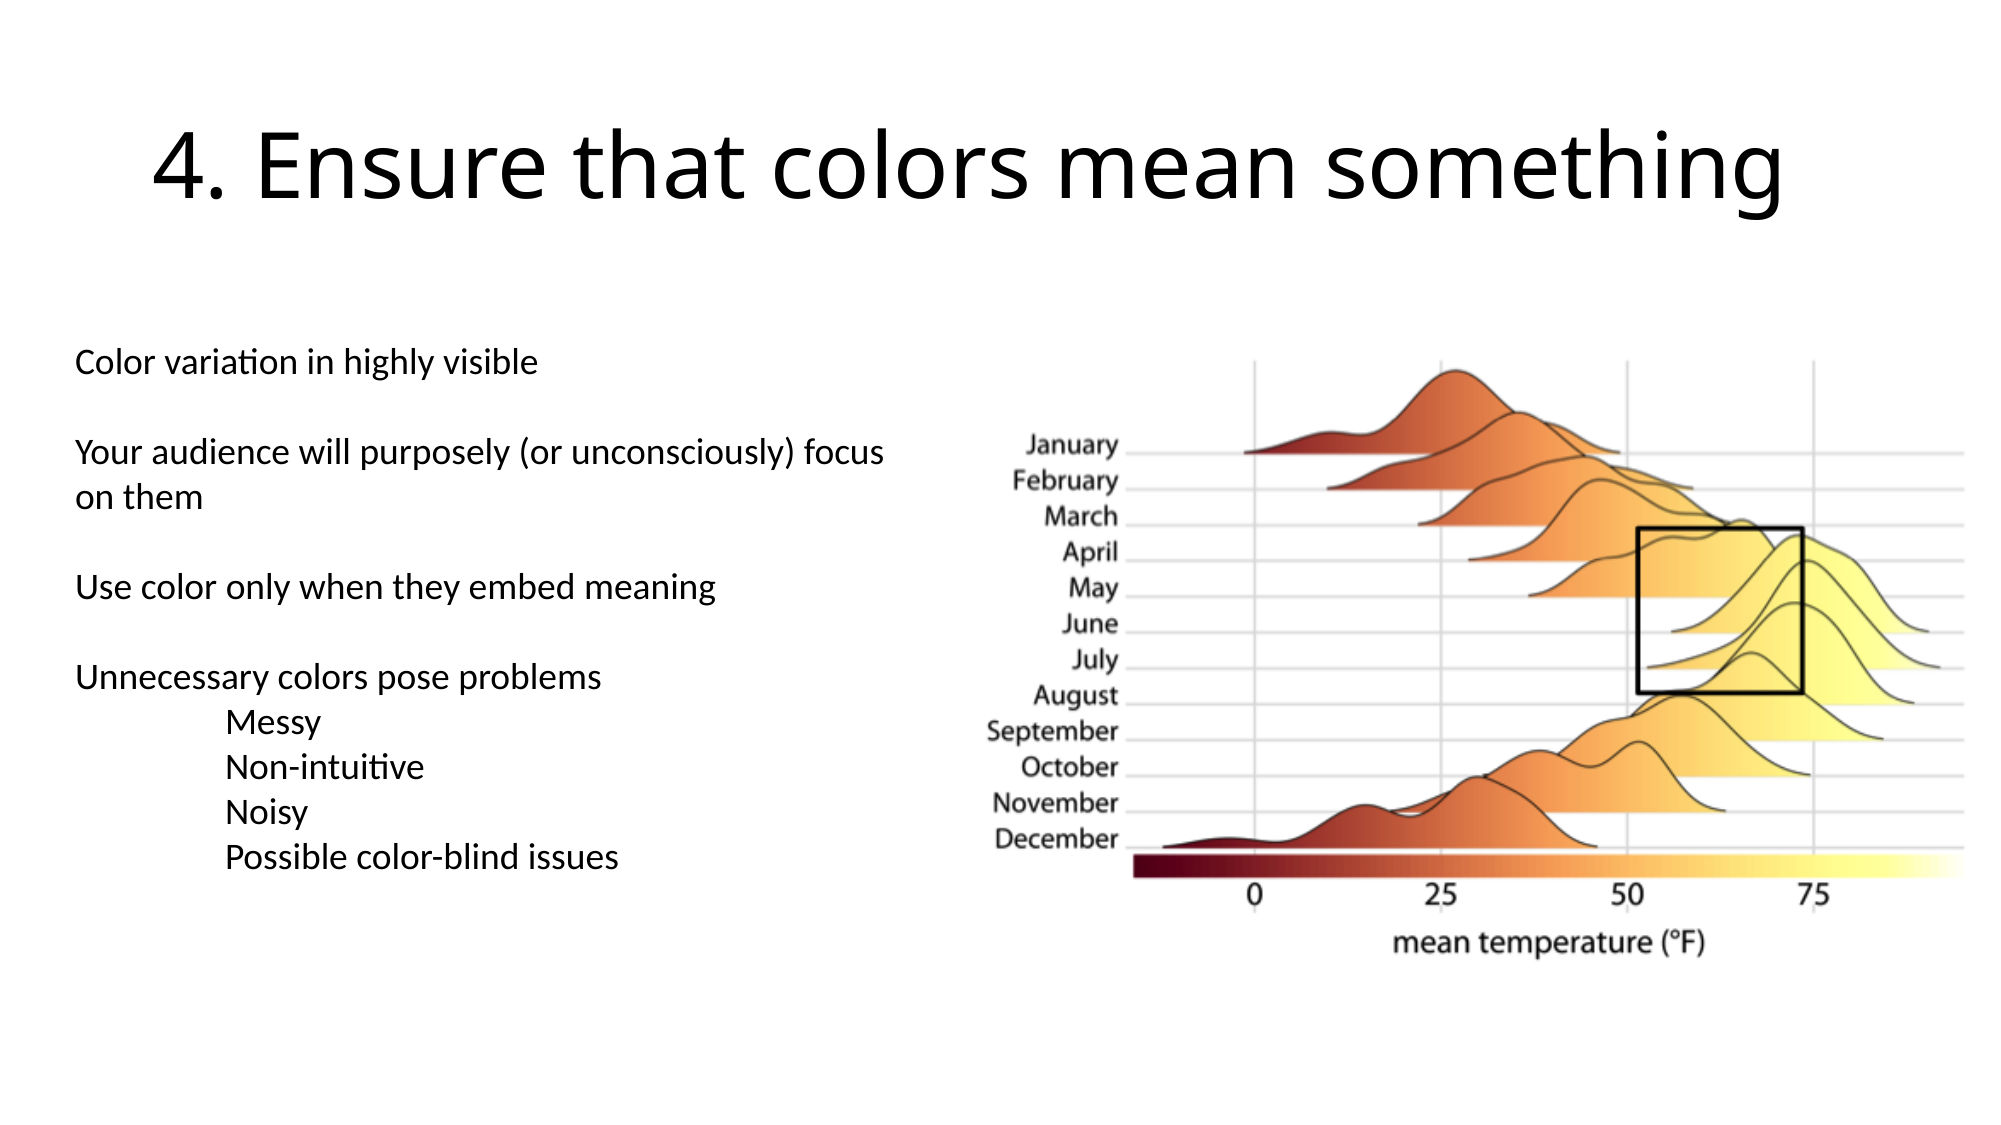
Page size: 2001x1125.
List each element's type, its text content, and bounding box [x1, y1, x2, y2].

title 4. Ensure that colors mean something [137, 59, 1863, 278]
text_box Color variation in highly visible Your audience will purposely (or unconsciously) focus on them Use color only when they embed meaning Unnecessary colors pose problems Messy Non-intuitive Noisy Possible color-blind issues [60, 329, 941, 885]
picture [970, 354, 1978, 973]
